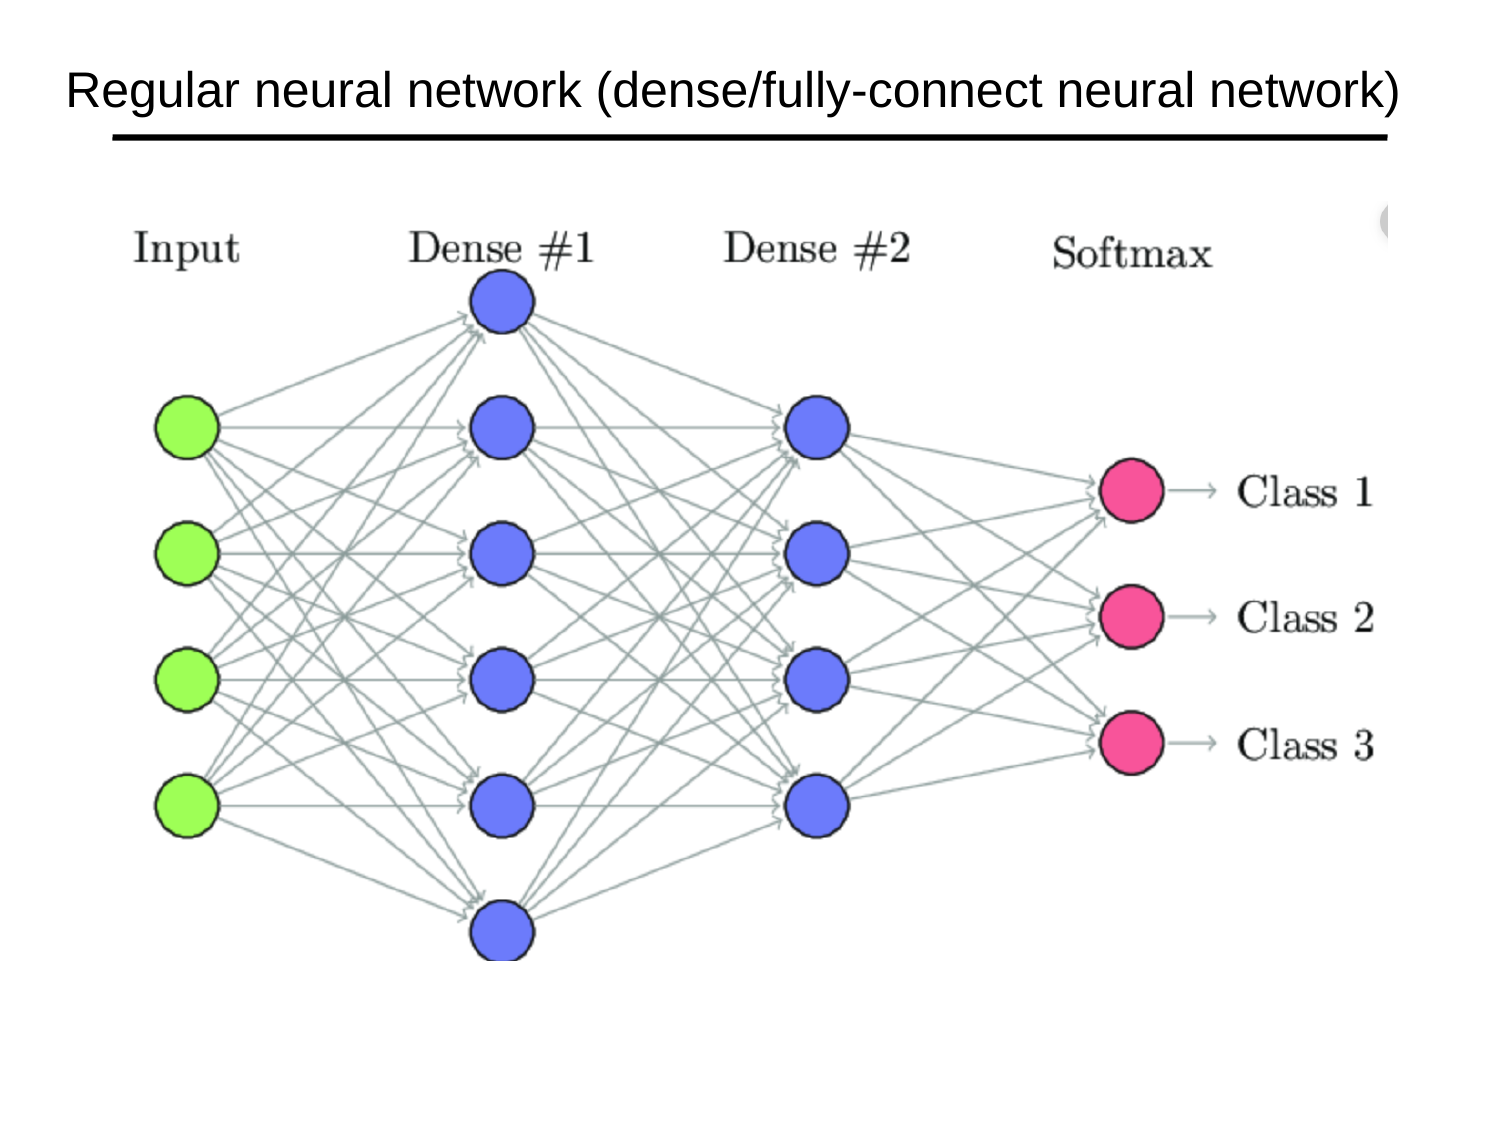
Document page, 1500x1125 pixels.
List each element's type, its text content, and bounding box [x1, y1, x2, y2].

title Regular neural network (dense/fully-connect neural network) [50, 12, 1440, 150]
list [112, 201, 1388, 961]
